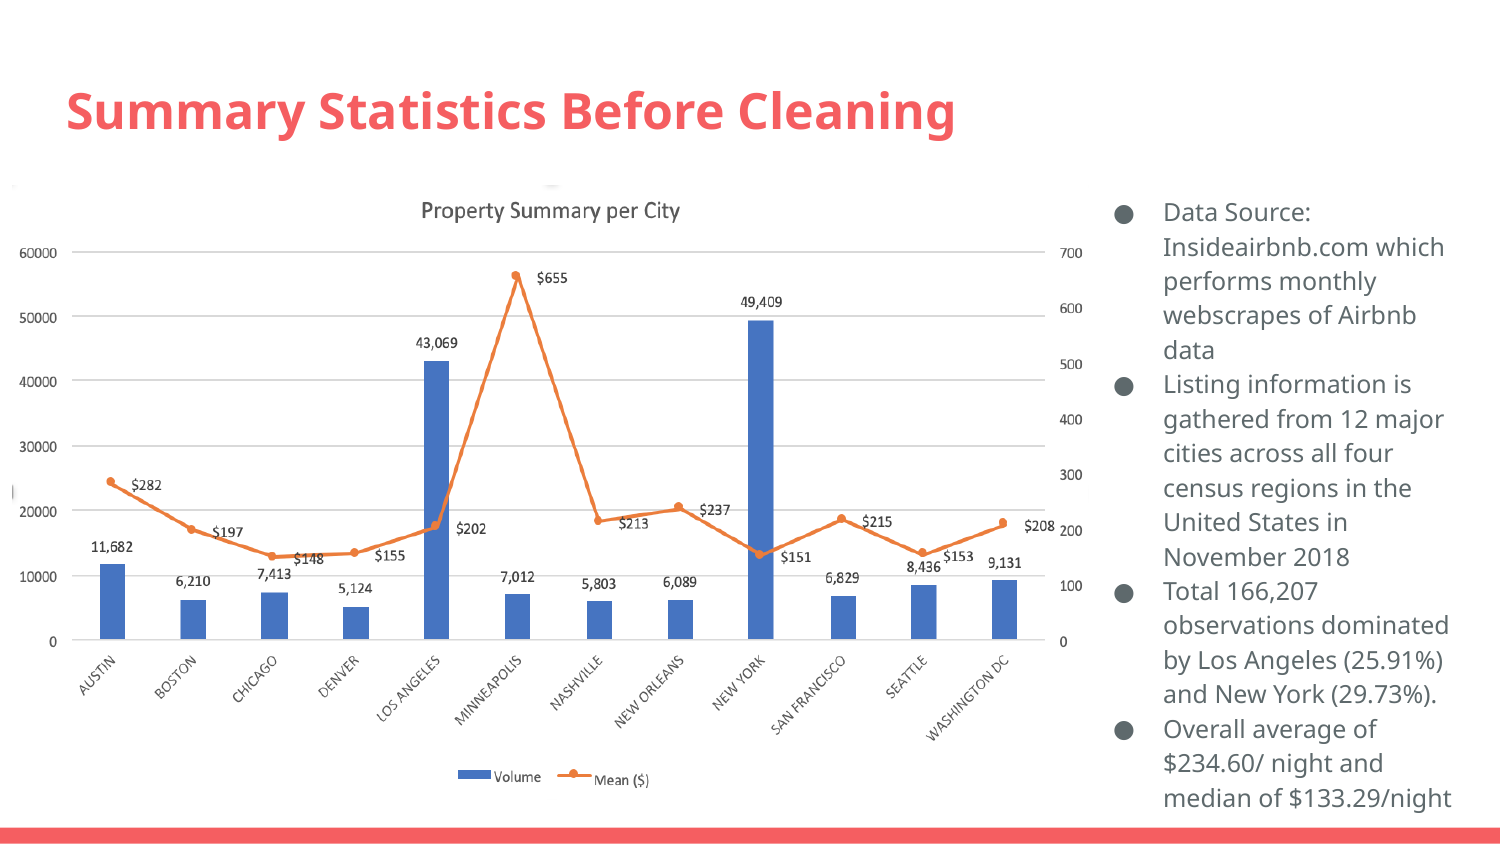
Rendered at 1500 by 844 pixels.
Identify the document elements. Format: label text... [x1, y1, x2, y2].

title Summary Statistics Before Cleaning [51, 64, 1449, 167]
picture [12, 185, 1089, 800]
list Data Source: Insideairbnb.com which performs monthly webscrapes of Airbnb data Listing information is gathered from 12 major cities across all four census regions in the United States in November 2018 Total 166,207 observations dominated by Los Angeles (25.91%) and New York (29.73%). Overall average of $234.60/ night and median of $133.29/night [1073, 177, 1479, 761]
